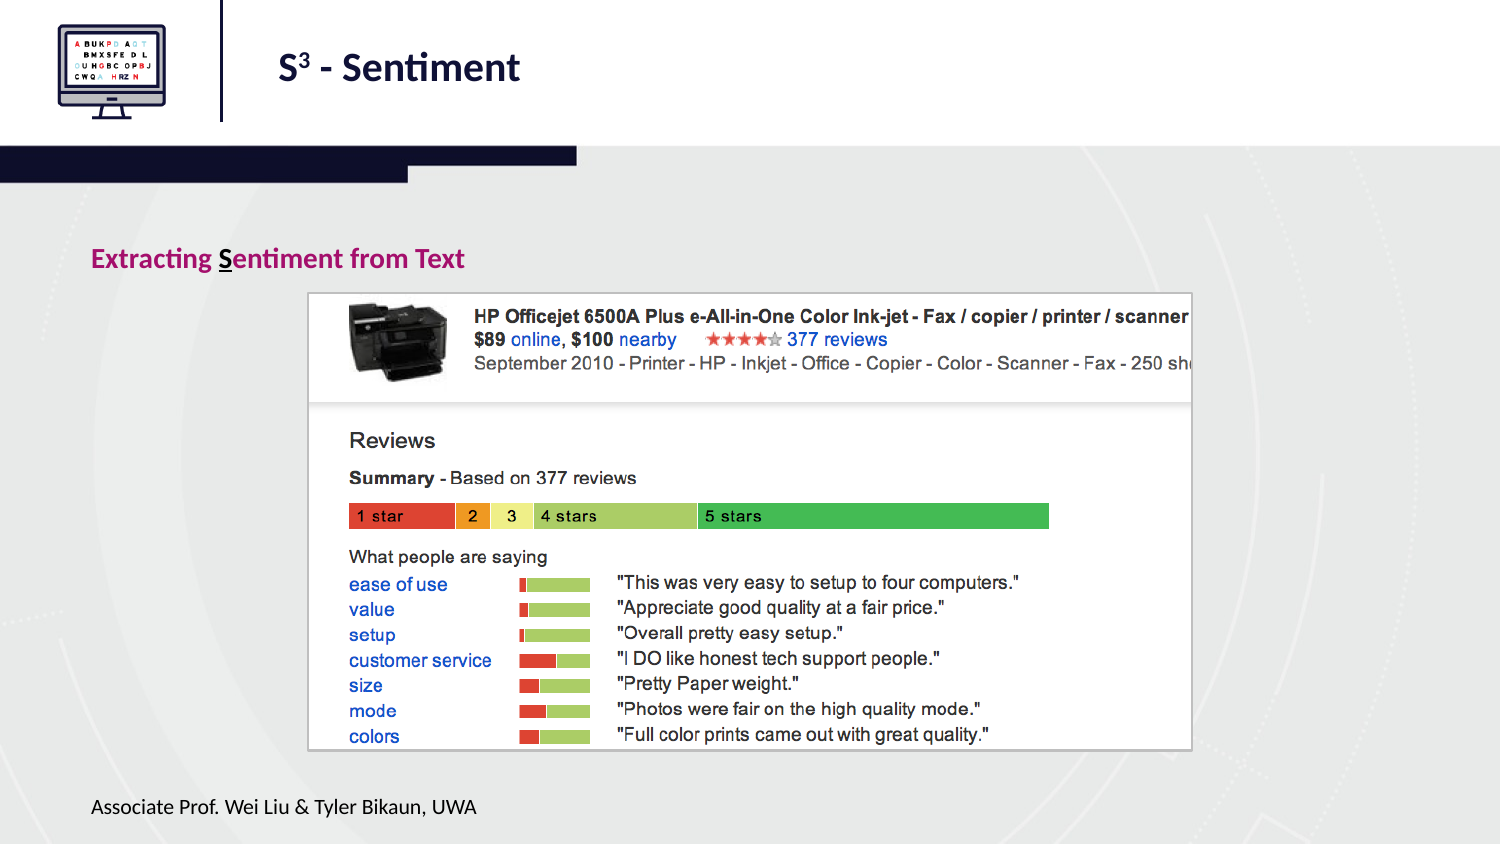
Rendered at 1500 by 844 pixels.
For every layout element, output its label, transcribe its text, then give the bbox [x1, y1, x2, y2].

list Associate Prof. Wei Liu & Tyler Bikaun, UWA [76, 784, 1217, 821]
picture [0, 0, 1500, 844]
text_box Extracting Sentiment from Text [75, 231, 1217, 268]
list S3 - Sentiment [263, 32, 1404, 106]
